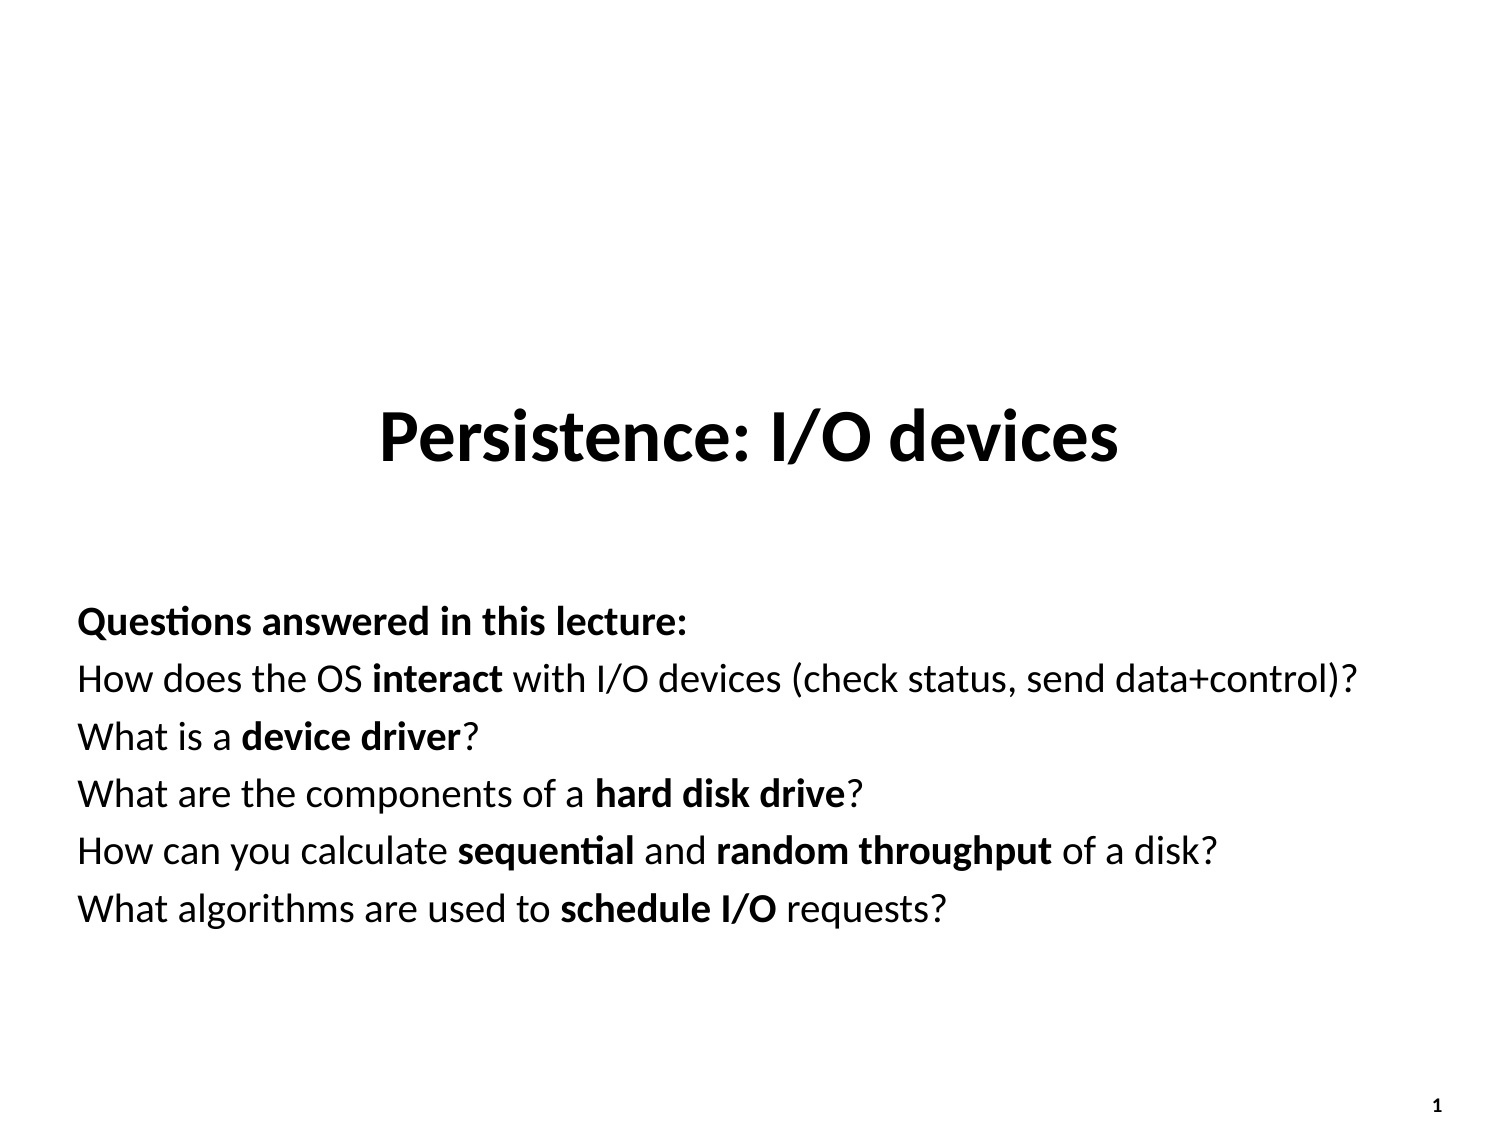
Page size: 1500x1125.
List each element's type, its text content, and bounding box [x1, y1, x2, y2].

title Persistence: I/O devices [112, 337, 1388, 526]
subtitle Questions answered in this lecture: How does the OS interact with I/O devices (check status, send data+control)? What is a device driver? What are the components of a hard disk drive? How can you calculate sequential and random throughput of a disk? What algorithms are used to schedule I/O requests? [62, 585, 1451, 1013]
